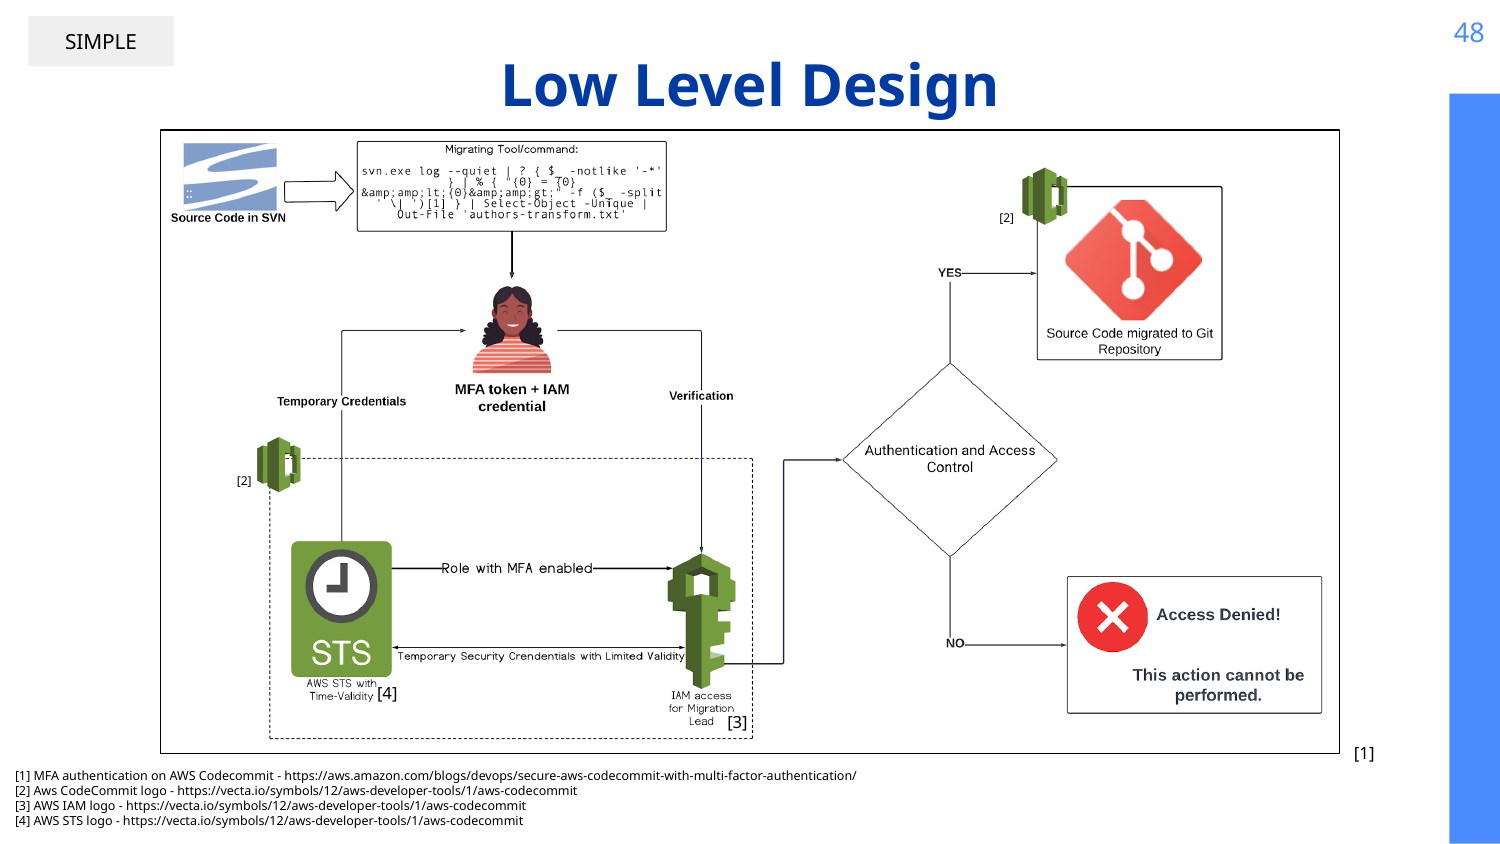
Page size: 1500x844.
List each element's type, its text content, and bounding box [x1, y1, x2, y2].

text_box SIMPLE [28, 16, 174, 67]
text_box [1] [1338, 723, 1399, 789]
slide_number 48 [1410, 0, 1500, 65]
text_box [1] MFA authentication on AWS Codecommit - https://aws.amazon.com/blogs/devops/secure-aws-codecommit-with-multi-factor-authentication/ [2] Aws CodeCommit logo - https://vecta.io/symbols/12/aws-developer-tools/1/aws-codecommit [3] AWS IAM logo - https://vecta.io/symbols/12/aws-developer-tools/1/aws-codecommit [4] AWS STS logo - https://vecta.io/symbols/12/aws-developer-tools/1/aws-codecommit [0, 752, 1422, 843]
picture [160, 130, 1340, 754]
title Low Level Design [117, 33, 1383, 140]
